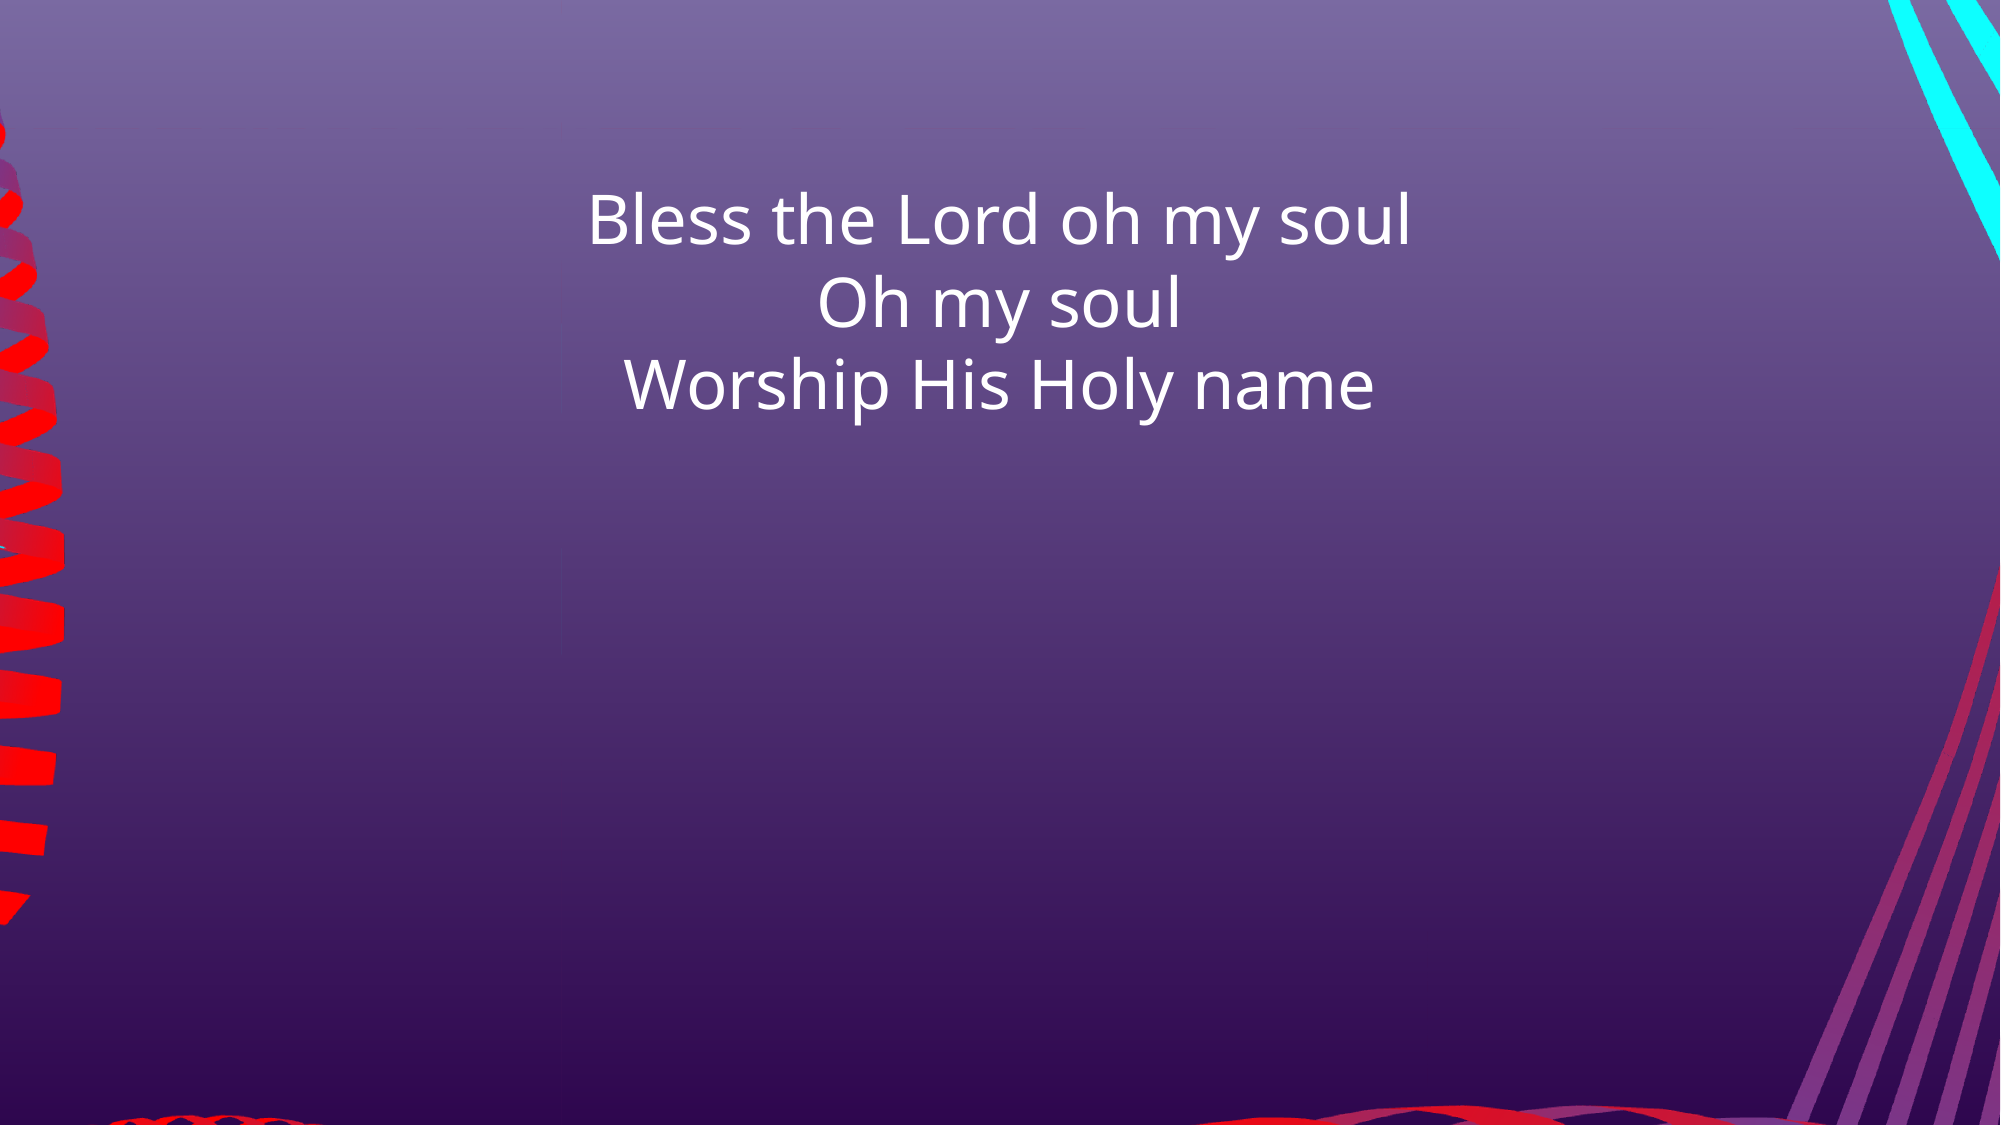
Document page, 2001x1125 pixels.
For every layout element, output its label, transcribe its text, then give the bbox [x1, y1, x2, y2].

picture [0, 0, 2001, 1125]
text_box Bless the Lord oh my soul Oh my soul Worship His Holy name [99, 168, 1900, 514]
